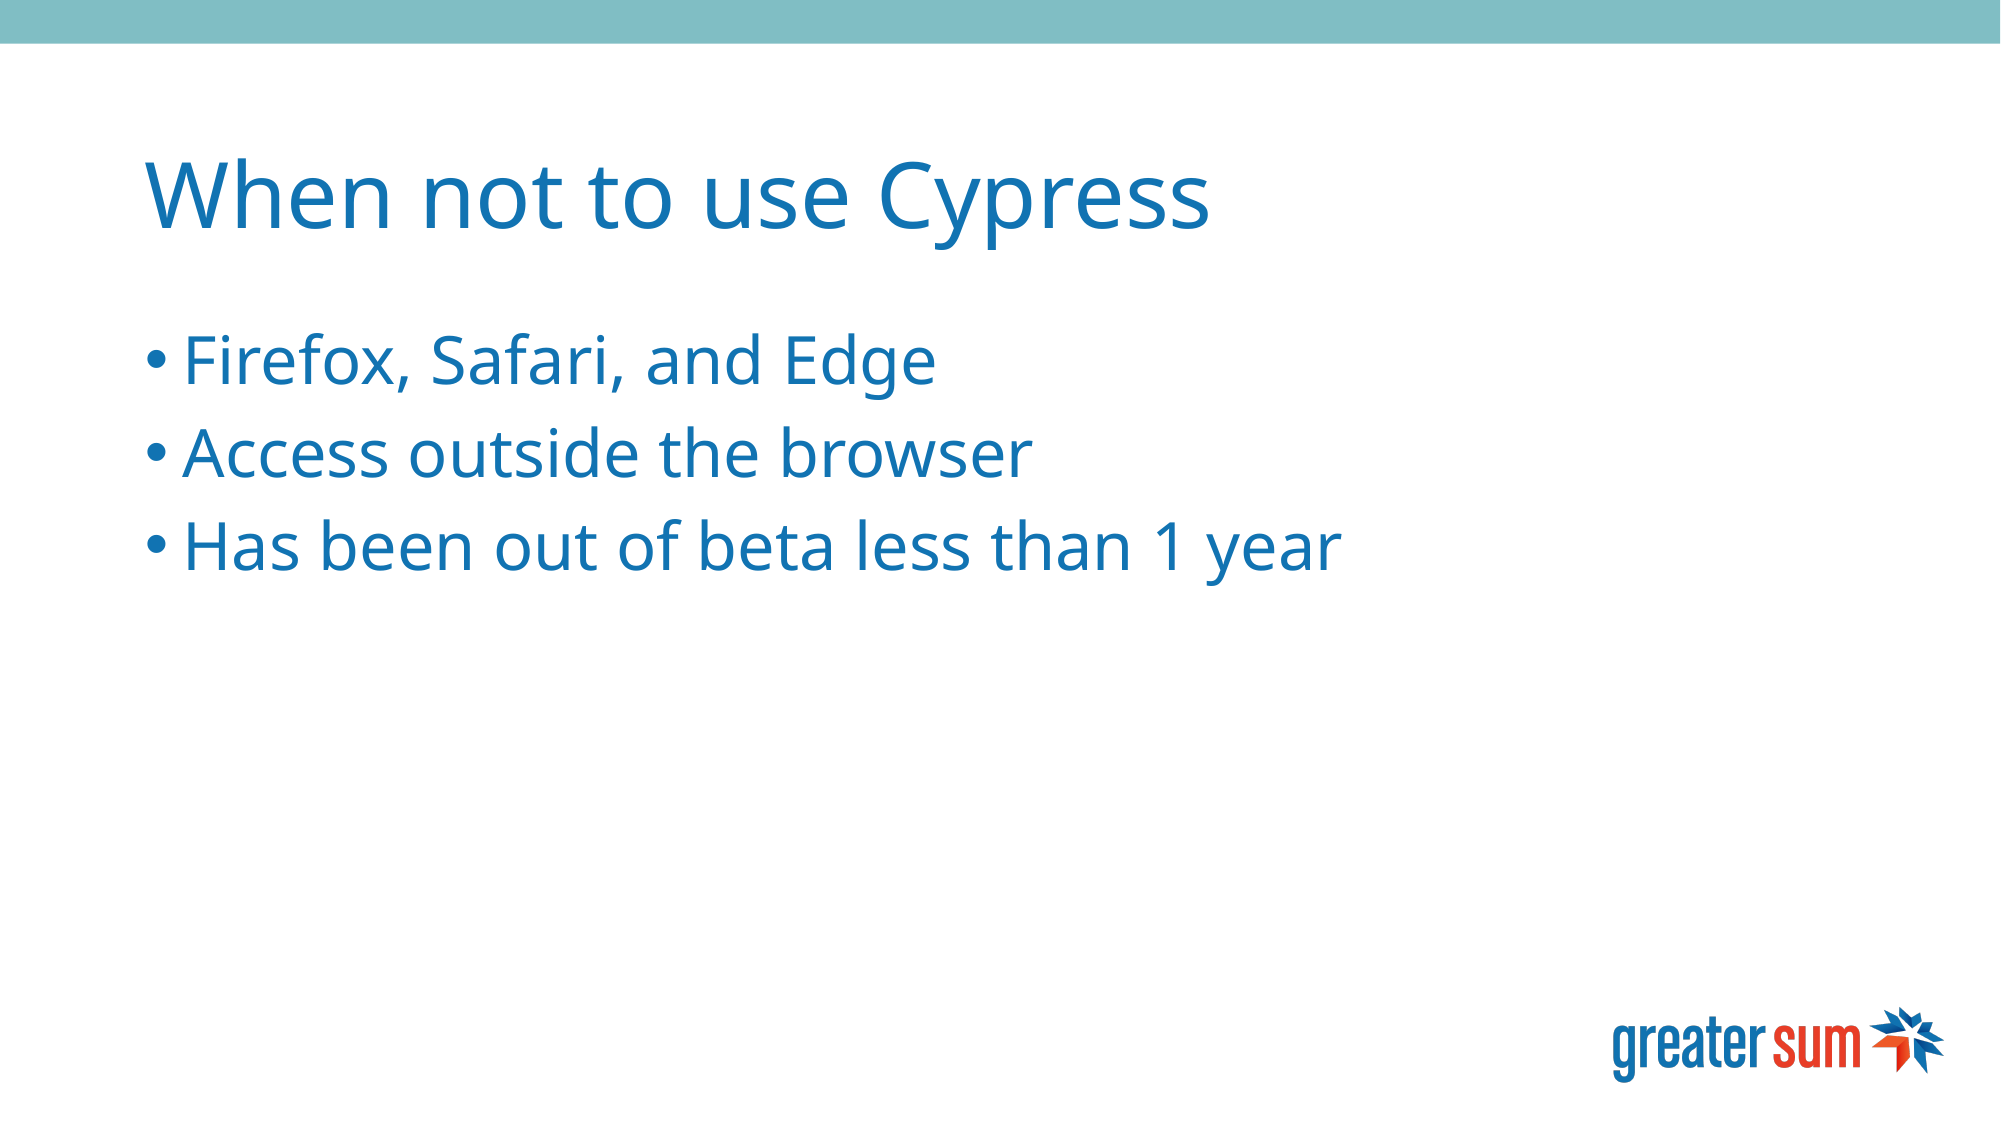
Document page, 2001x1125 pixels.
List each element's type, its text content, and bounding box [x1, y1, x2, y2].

list Firefox, Safari, and Edge Access outside the browser Has been out of beta less than 1 year [136, 310, 1863, 1026]
title When not to use Cypress [136, 89, 1863, 309]
picture [1609, 1004, 1946, 1086]
